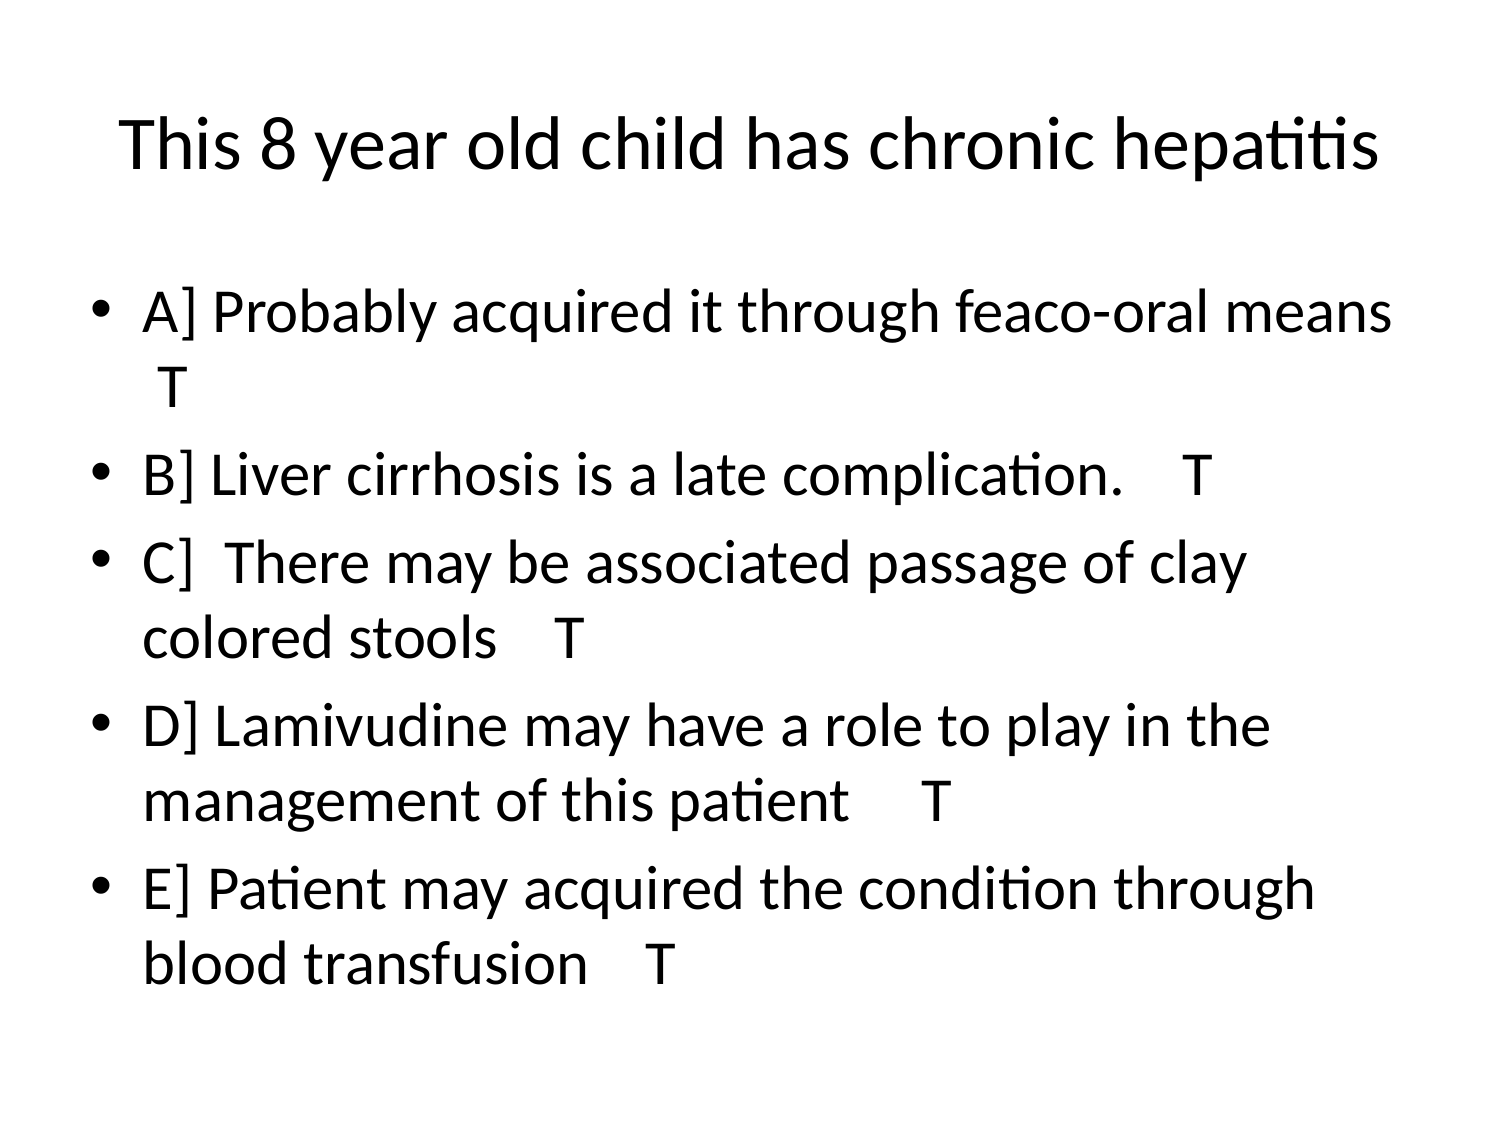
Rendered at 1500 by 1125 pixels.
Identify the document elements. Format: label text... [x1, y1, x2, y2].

title This 8 year old child has chronic hepatitis [75, 45, 1425, 233]
list A] Probably acquired it through feaco-oral means T B] Liver cirrhosis is a late complication. T C] There may be associated passage of clay colored stools T D] Lamivudine may have a role to play in the management of this patient T E] Patient may acquired the condition through blood transfusion T [75, 262, 1425, 1005]
